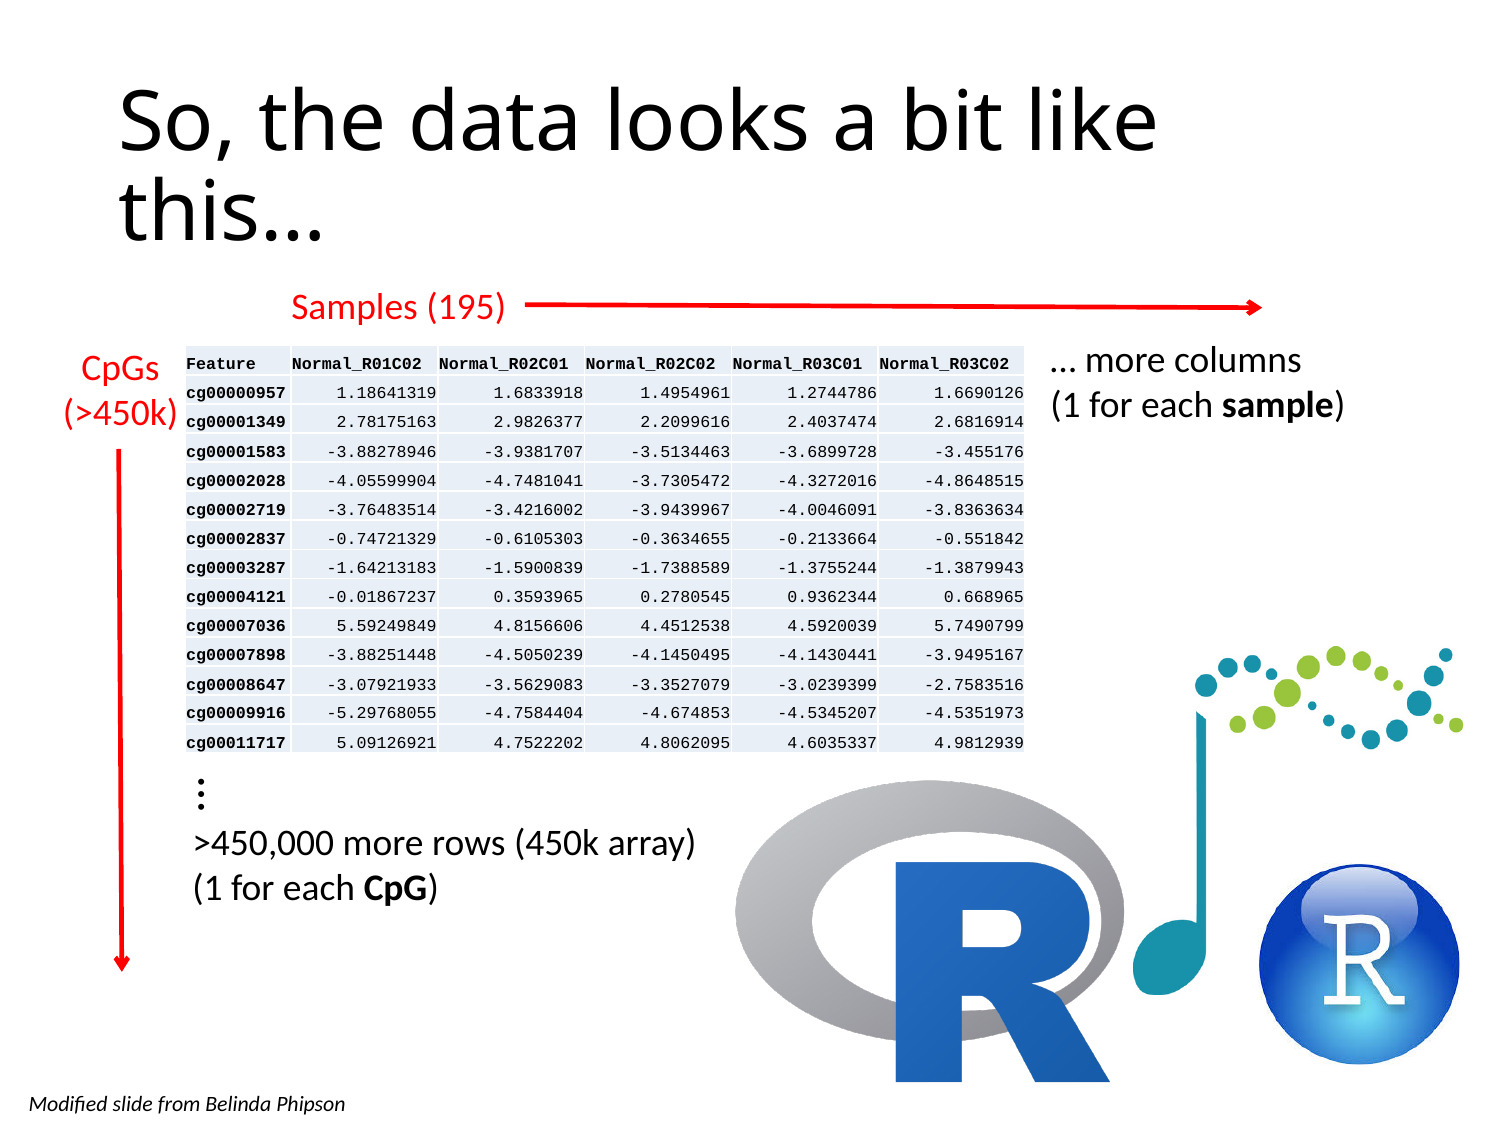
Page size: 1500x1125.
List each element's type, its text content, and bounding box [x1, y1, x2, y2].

table_cell -4.7584404 [439, 696, 584, 723]
picture [1133, 646, 1473, 1065]
text_box … more columns (1 for each sample) [1035, 328, 1372, 433]
table_cell 1.4954961 [585, 376, 731, 403]
table_cell 4.7522202 [439, 725, 584, 752]
table_cell 0.2780545 [585, 579, 731, 607]
picture [735, 779, 1125, 1083]
table_cell 2.4037474 [732, 405, 877, 432]
table_cell -1.7388589 [585, 550, 731, 578]
table_cell -4.1430441 [732, 638, 877, 665]
table_cell -4.1450495 [585, 638, 731, 665]
text_box Samples (195) [276, 274, 525, 335]
table_cell 5.09126921 [292, 725, 437, 752]
table_cell -4.3272016 [732, 463, 877, 490]
table_cell 4.8156606 [439, 609, 584, 636]
table_cell cg00007036 [186, 609, 290, 636]
table_cell 4.5920039 [732, 609, 877, 636]
table_cell cg00007898 [186, 638, 290, 665]
table_cell 0.668965 [879, 579, 1024, 607]
table_cell -3.07921933 [292, 667, 437, 694]
table_cell 1.2744786 [732, 376, 877, 403]
table_cell cg00001349 [204, 405, 290, 432]
table_cell -4.7481041 [439, 463, 584, 490]
table_cell -3.6899728 [732, 434, 877, 461]
table_cell -3.4216002 [439, 492, 584, 519]
table_cell cg00004121 [186, 579, 290, 607]
table_cell -3.9439967 [585, 492, 731, 519]
table_cell 5.7490799 [879, 609, 1024, 636]
table_cell -3.88278946 [292, 434, 437, 461]
table_cell -4.0046091 [732, 492, 877, 519]
table_cell -3.455176 [879, 434, 1024, 461]
table_cell cg00002837 [186, 521, 290, 549]
table_cell -3.5629083 [439, 667, 584, 694]
table_cell 1.6690126 [879, 376, 1024, 403]
table_cell 4.8062095 [585, 725, 731, 752]
table_cell cg00002719 [186, 492, 290, 519]
text_box >450,000 more rows (450k array) (1 for each CpG) [177, 810, 735, 916]
table_cell -3.76483514 [292, 492, 437, 519]
table_header Normal_R03C02 [879, 346, 1024, 374]
title So, the data looks a bit like this… [103, 59, 1397, 278]
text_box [118, 448, 122, 972]
table_cell cg00001583 [204, 434, 290, 461]
table_cell -4.5050239 [439, 638, 584, 665]
table_cell 2.9826377 [439, 405, 584, 432]
table_cell 5.59249849 [292, 609, 437, 636]
table_cell -4.5351973 [879, 696, 1024, 723]
table_cell cg00008647 [186, 667, 290, 694]
table_header Feature [204, 346, 290, 374]
table_cell 4.6035337 [732, 725, 877, 752]
text_box Modified slide from Belinda Phipson [0, 1082, 361, 1123]
table_cell -0.3634655 [585, 521, 731, 549]
table_cell -0.6105303 [439, 521, 584, 549]
table_cell 1.18641319 [292, 376, 437, 403]
table_cell -4.5345207 [732, 696, 877, 723]
table_header Normal_R01C02 [292, 346, 437, 374]
table_cell -3.9381707 [439, 434, 584, 461]
table_cell -1.5900839 [439, 550, 584, 578]
table_cell -3.0239399 [732, 667, 877, 694]
table_cell -3.88251448 [292, 638, 437, 665]
table_header Normal_R02C01 [439, 346, 584, 374]
table_cell -0.551842 [879, 521, 1024, 549]
table_cell -4.8648515 [879, 463, 1024, 490]
table_cell 4.4512538 [585, 609, 731, 636]
table_cell cg00000957 [204, 376, 290, 403]
table_cell -0.01867237 [292, 579, 437, 607]
table_cell -1.3755244 [732, 550, 877, 578]
table_cell 2.6816914 [879, 405, 1024, 432]
table_cell -4.05599904 [292, 463, 437, 490]
text_box … [181, 762, 256, 821]
table_header Normal_R02C02 [585, 346, 731, 374]
table_cell -1.3879943 [879, 550, 1024, 578]
table_cell -3.5134463 [585, 434, 731, 461]
table_cell cg00009916 [186, 696, 290, 723]
table_cell cg00003287 [186, 550, 290, 578]
table_cell -4.674853 [585, 696, 731, 723]
table_cell -2.7583516 [879, 667, 1024, 694]
table_cell -1.64213183 [292, 550, 437, 578]
table_cell -3.3527079 [585, 667, 731, 694]
table_cell -3.7305472 [585, 463, 731, 490]
table_cell cg00002028 [186, 463, 290, 490]
table_cell cg00011717 [186, 725, 290, 752]
table_cell 1.6833918 [439, 376, 584, 403]
table_cell -3.9495167 [879, 638, 1024, 665]
table_cell 2.2099616 [585, 405, 731, 432]
table_cell 4.9812939 [879, 725, 1024, 752]
table_cell -0.2133664 [732, 521, 877, 549]
table_cell -5.29768055 [292, 696, 437, 723]
text_box CpGs (>450k) [37, 335, 204, 485]
table_cell 2.78175163 [292, 405, 437, 432]
table_header Normal_R03C01 [732, 346, 877, 374]
table_cell 0.9362344 [732, 579, 877, 607]
table_cell 0.3593965 [439, 579, 584, 607]
table_cell -0.74721329 [292, 521, 437, 549]
table_cell -3.8363634 [879, 492, 1024, 519]
